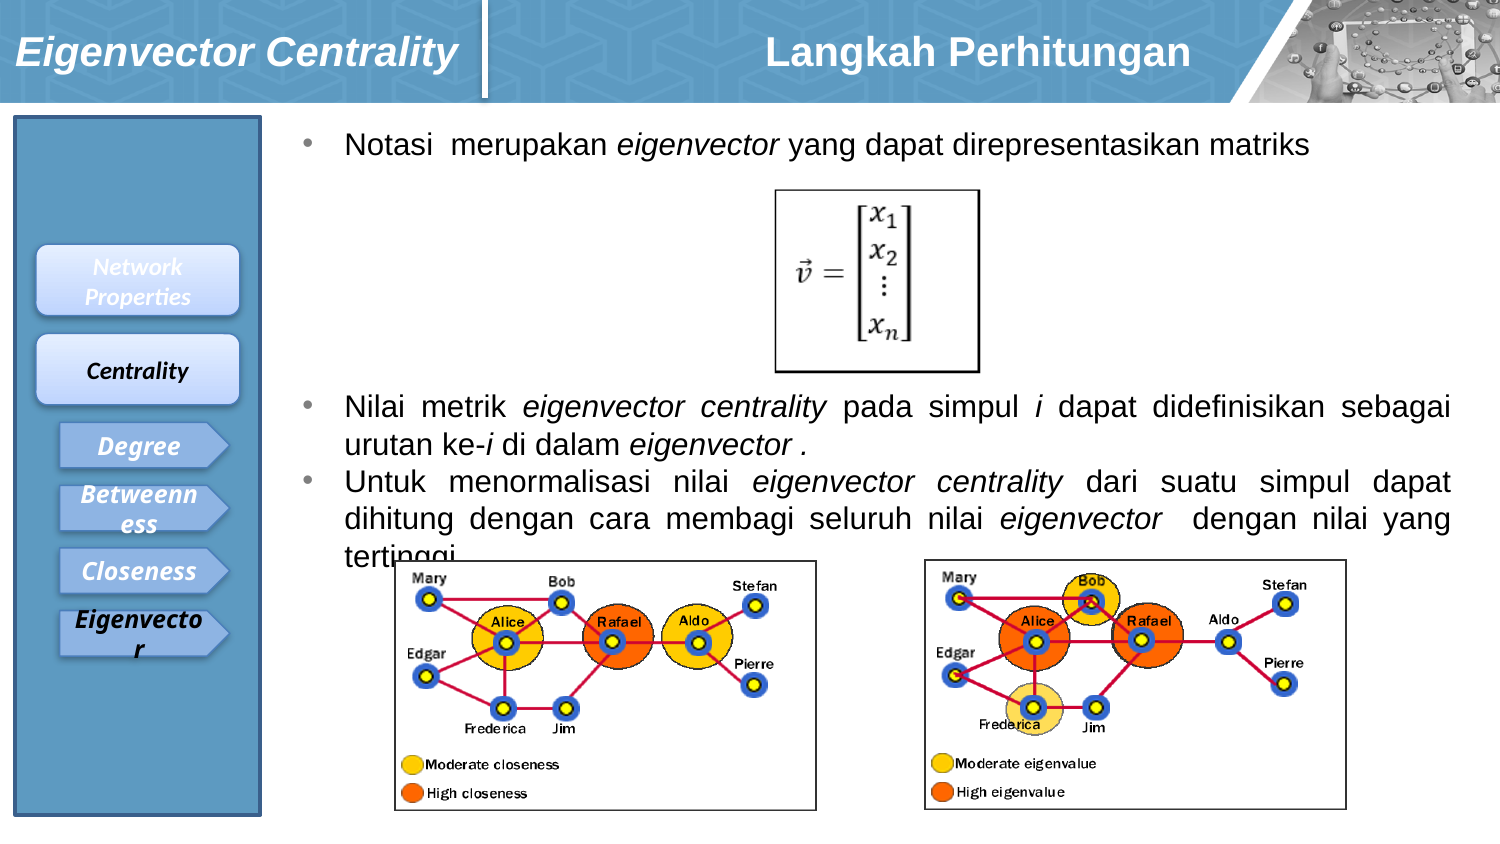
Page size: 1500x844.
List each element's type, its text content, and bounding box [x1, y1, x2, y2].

text_box Betweenness [58, 484, 231, 532]
picture [0, 0, 1500, 844]
text_box Centrality [34, 332, 241, 406]
title Eigenvector Centrality Langkah Perhitungan [0, 0, 481, 99]
text_box Network Properties [34, 243, 241, 317]
text_box Degree [58, 421, 231, 469]
text_box Eigenvector [58, 609, 231, 657]
text_box [13, 115, 262, 817]
title Eigenvector Centrality Langkah Perhitungan [488, 0, 1287, 99]
text_box Closeness [58, 547, 231, 595]
